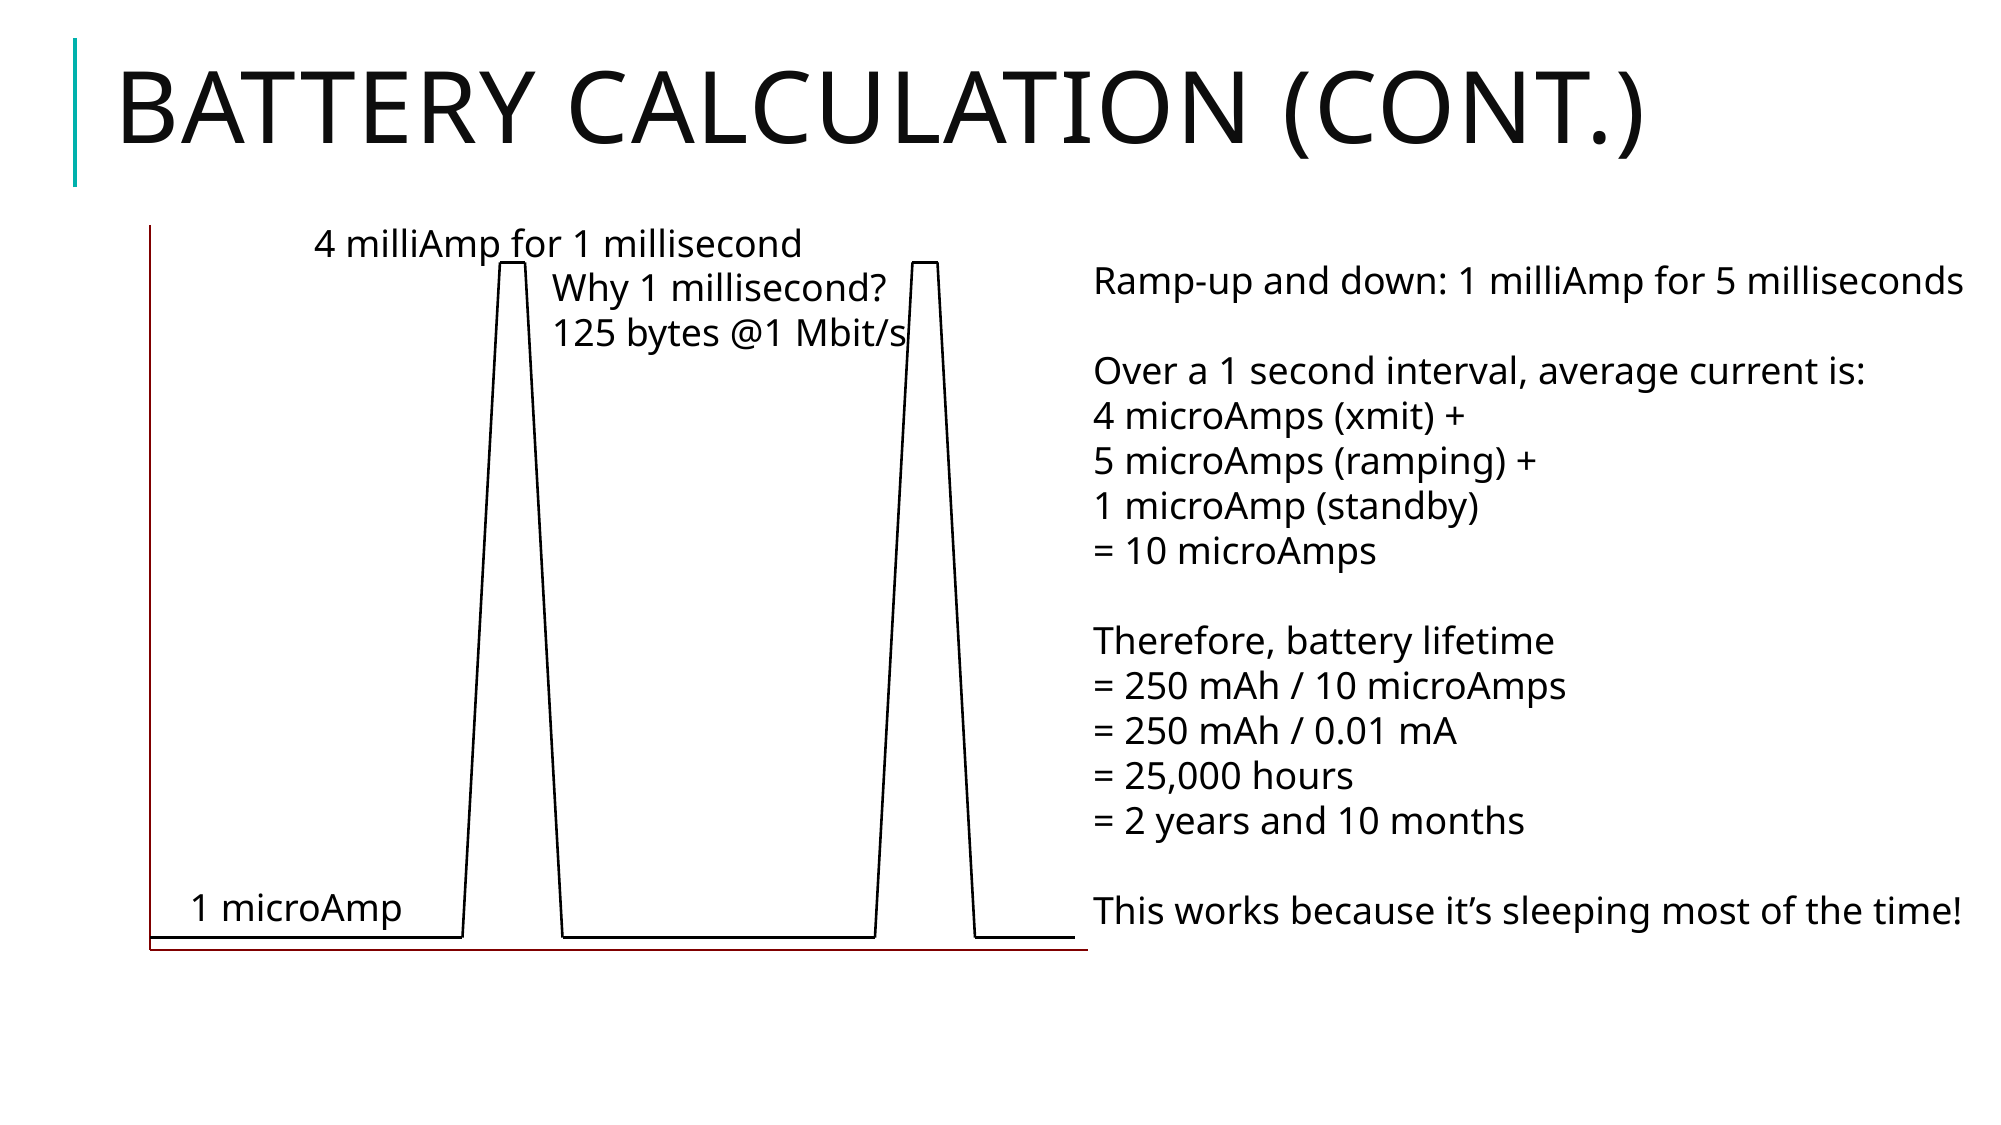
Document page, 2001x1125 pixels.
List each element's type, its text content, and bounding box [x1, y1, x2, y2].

title Battery calculation (Cont.) [99, 59, 1825, 278]
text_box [874, 262, 913, 938]
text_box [462, 262, 501, 938]
text_box 1 microAmp [174, 876, 418, 933]
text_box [524, 262, 563, 938]
text_box 4 milliAmp for 1 millisecond [299, 212, 819, 273]
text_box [937, 262, 976, 938]
text_box Why 1 millisecond? 125 bytes @1 Mbit/s [537, 256, 923, 362]
text_box Ramp-up and down: 1 milliAmp for 5 milliseconds Over a 1 second interval, average current is: 4 microAmps (xmit) + 5 microAmps (ramping) + 1 microAmp (standby) = 10 microAmps Therefore, battery lifetime = 250 mAh / 10 microAmps = 250 mAh / 0.01 mA = 25,000 hours = 2 years and 10 months This works because it’s sleeping most of the time! [1078, 249, 1981, 940]
